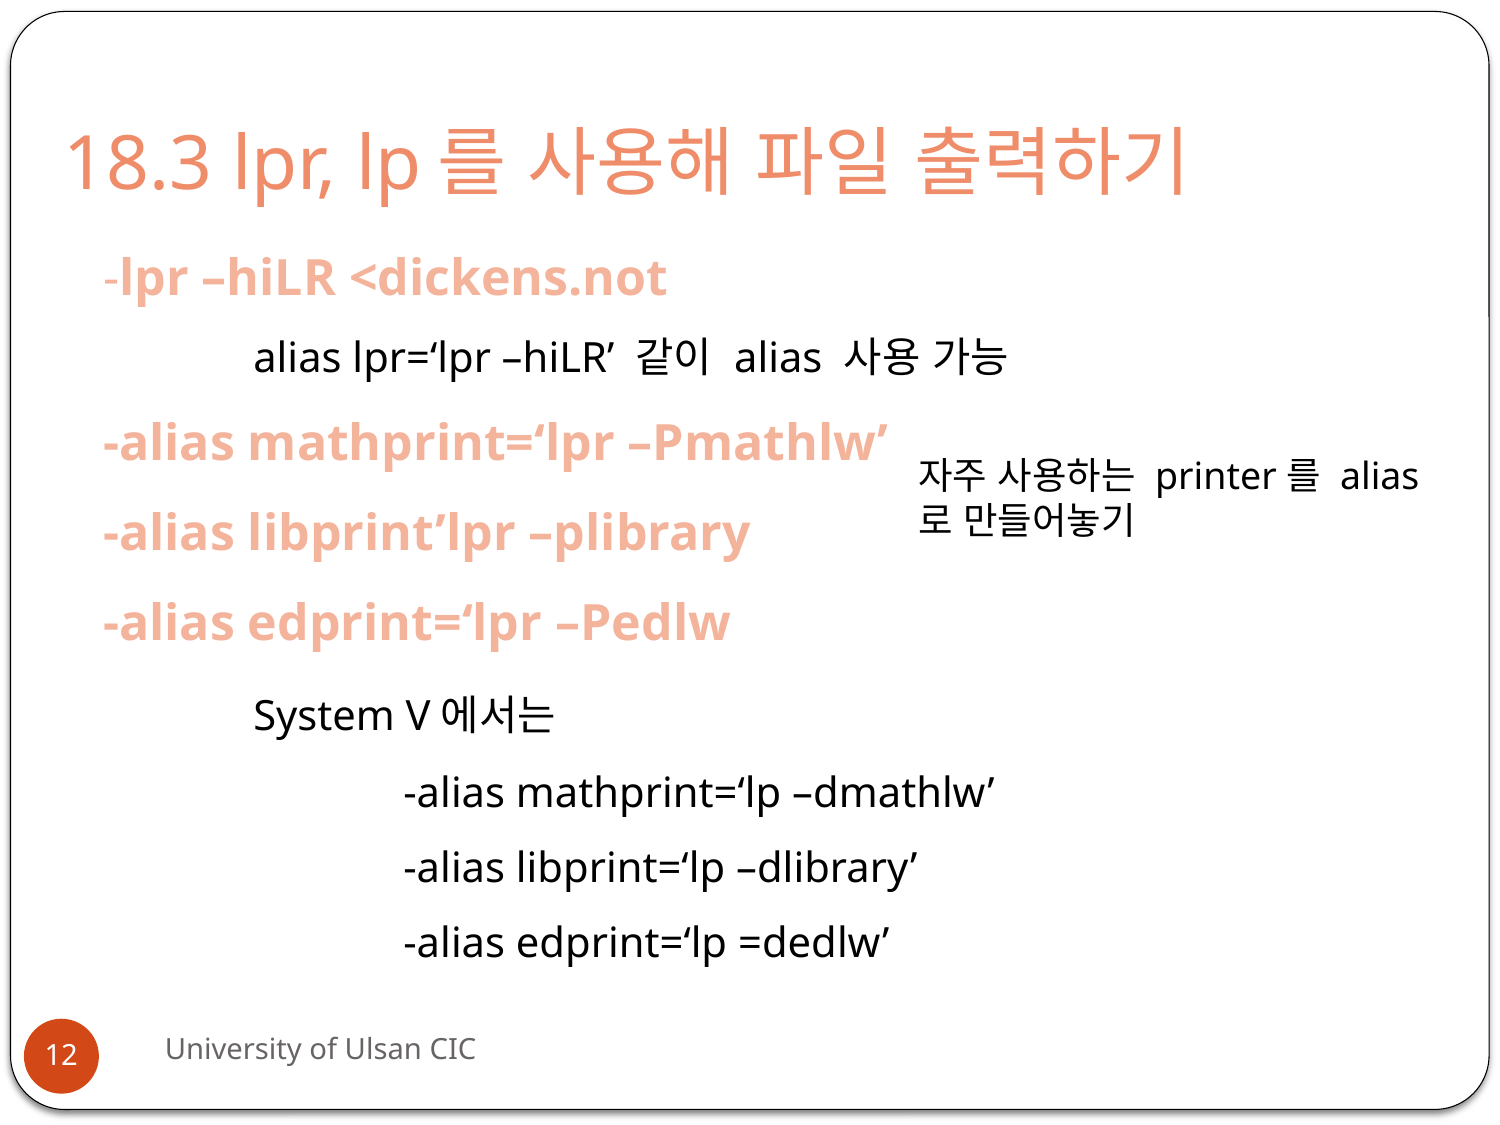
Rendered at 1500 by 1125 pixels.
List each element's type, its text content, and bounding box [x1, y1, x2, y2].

title 18.3 lpr, lp를 사용해 파일 출력하기 [29, 32, 1255, 220]
text_box 자주 사용하는 printer를 alias로 만들어놓기 [903, 444, 1447, 550]
footer University of Ulsan CIC [150, 1012, 800, 1088]
slide_number 12 [23, 1018, 99, 1094]
text_box -lpr –hiLR <dickens.not alias lpr=‘lpr –hiLR’ 같이 alias 사용 가능 -alias mathprint=‘lpr –Pmathlw’ -alias libprint’lpr –plibrary -alias edprint=‘lpr –Pedlw System V에서는 -alias mathprint=‘lp –dmathlw’ -alias libprint=‘lp –dlibrary’ -alias edprint=‘lp =dedlw’ [88, 208, 1500, 973]
